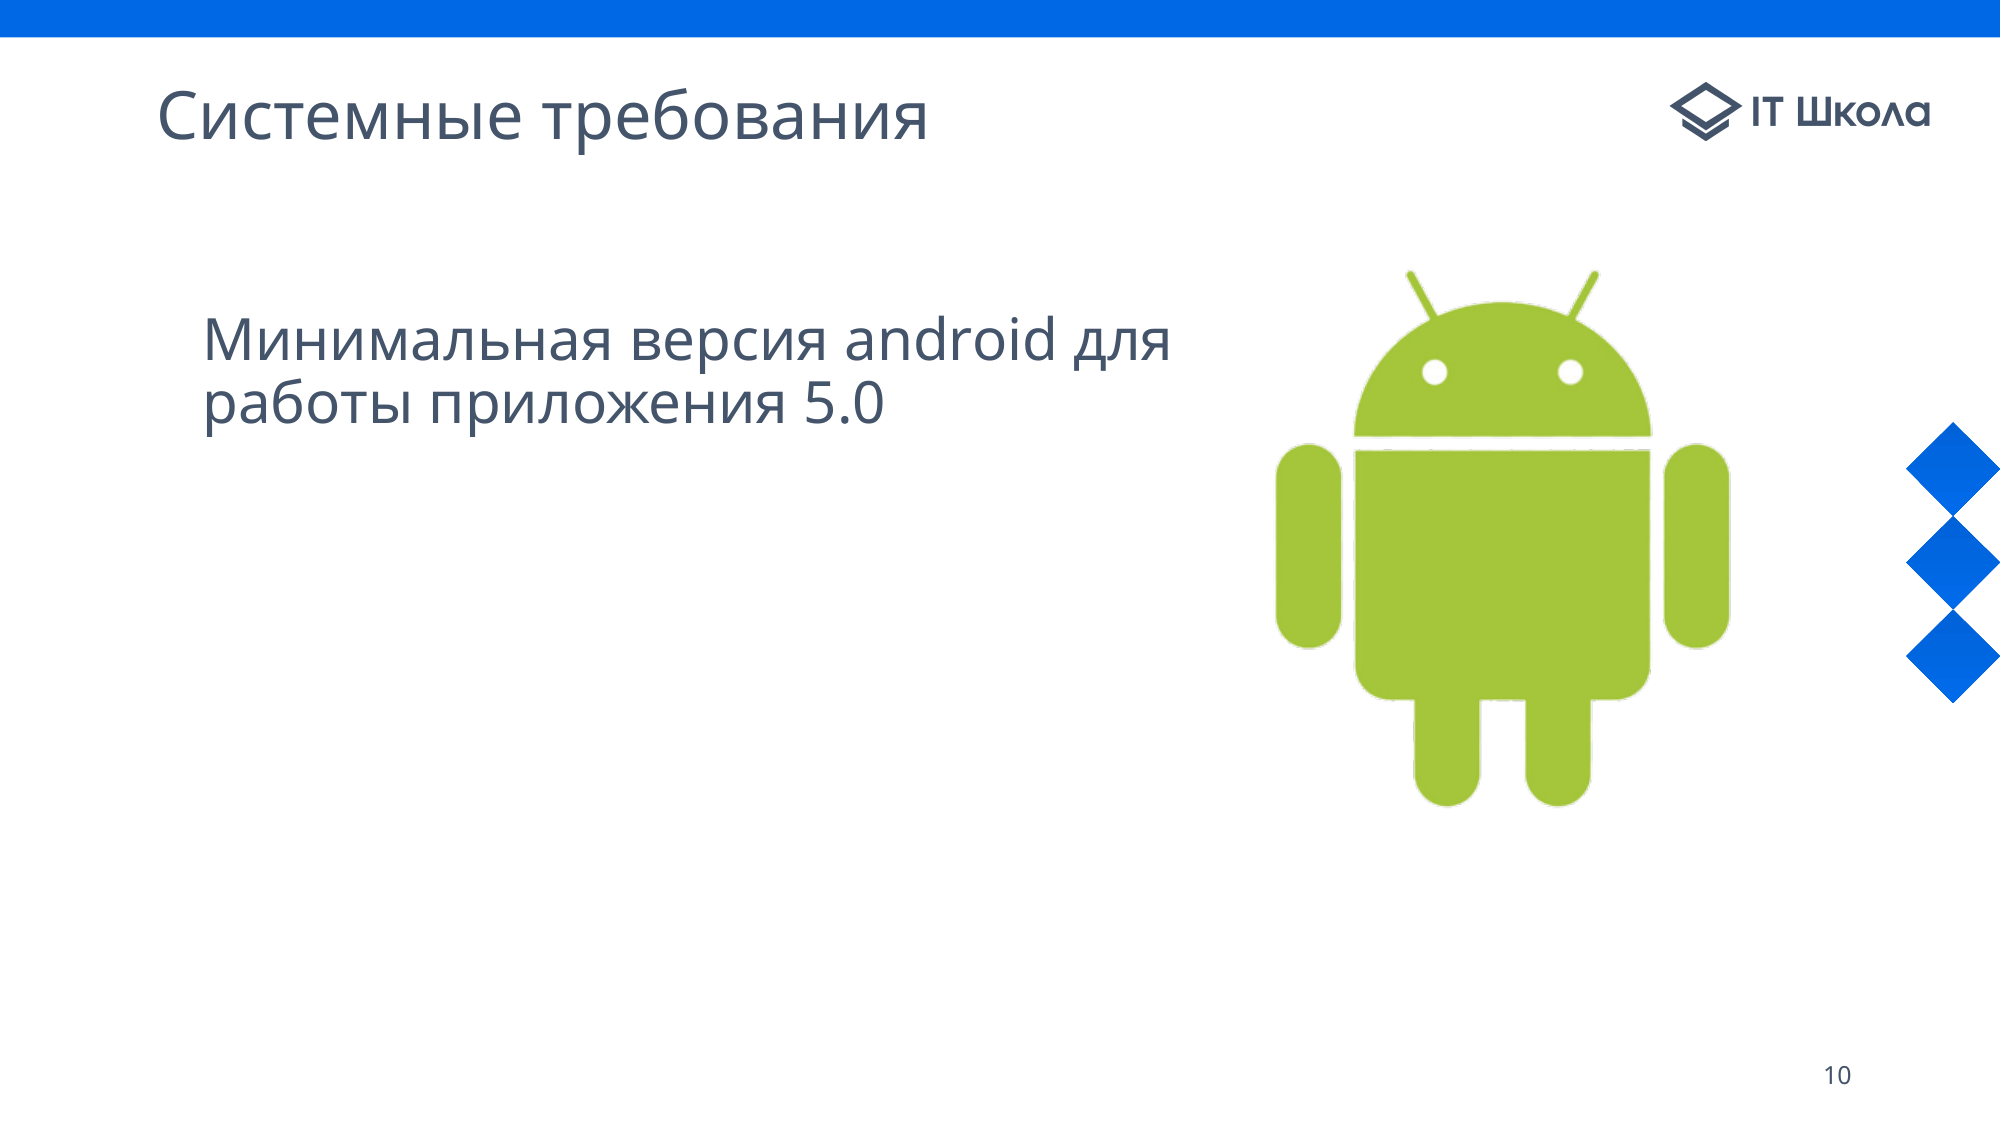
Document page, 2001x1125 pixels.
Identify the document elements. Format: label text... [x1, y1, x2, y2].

slide_number 10 [1416, 1046, 1867, 1107]
text_box Минимальная версия android для работы приложения 5.0 [149, 302, 1217, 1023]
picture [1051, 200, 1954, 882]
picture [1614, 46, 1985, 177]
title Системные требования [141, 64, 1661, 178]
